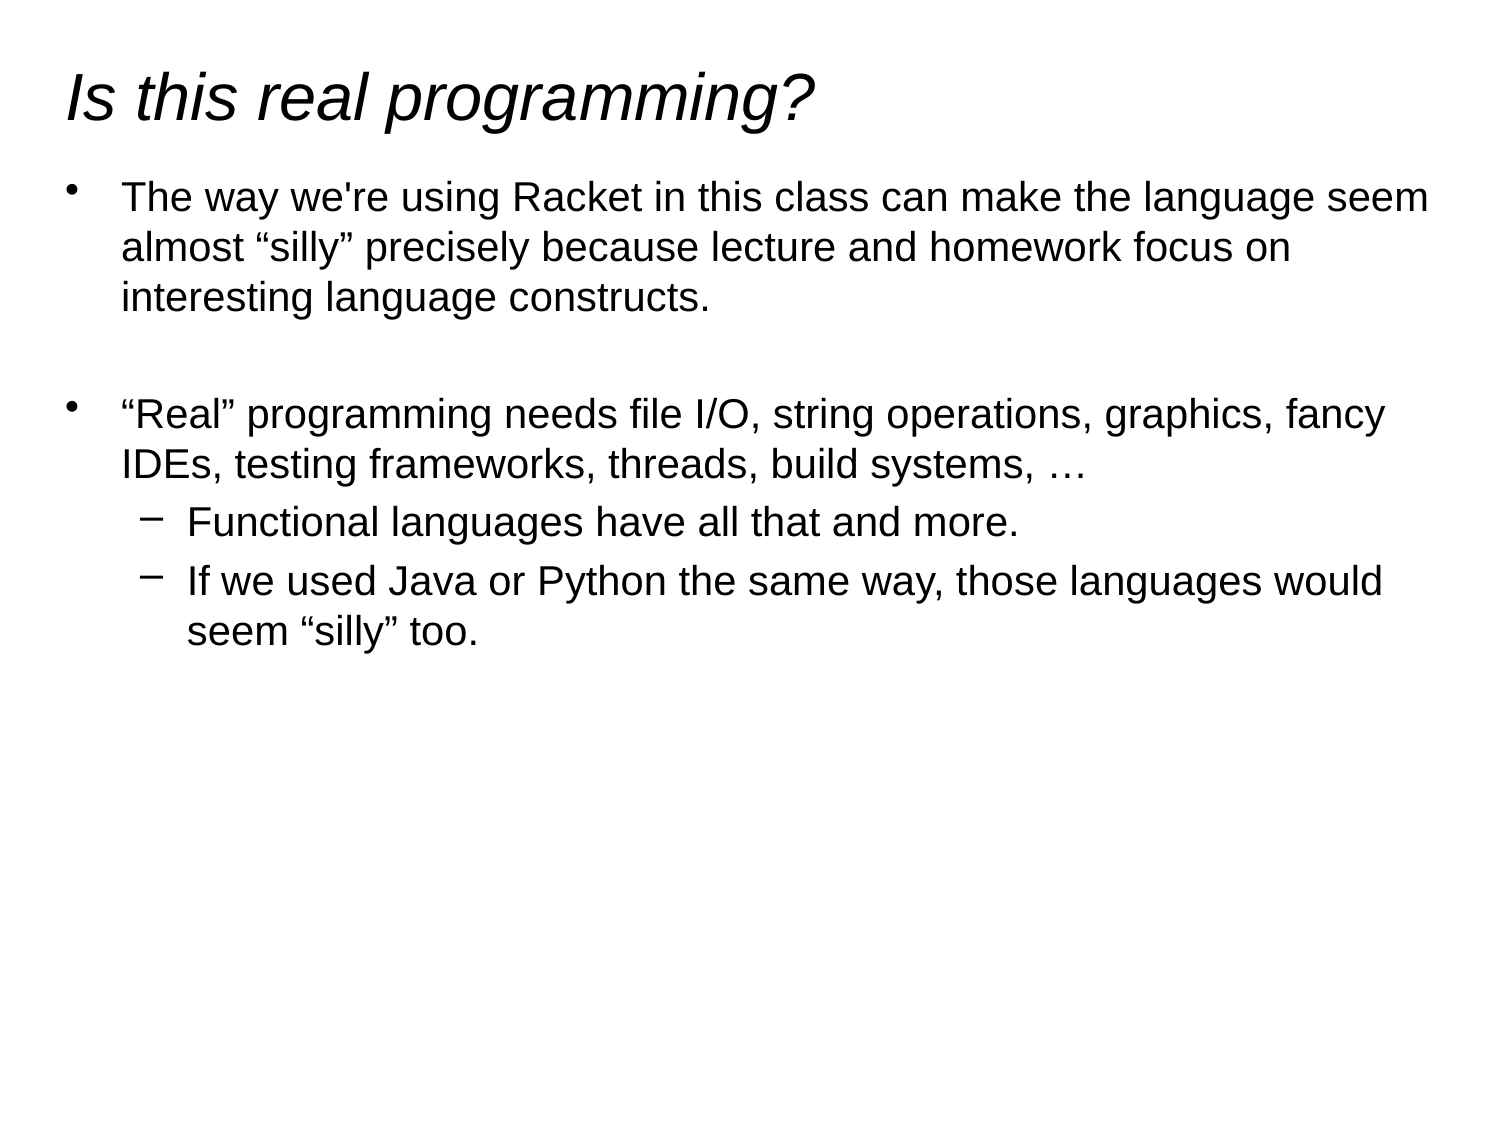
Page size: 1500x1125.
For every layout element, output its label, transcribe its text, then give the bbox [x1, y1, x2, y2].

title Is this real programming? [49, 49, 1451, 138]
list The way we're using Racket in this class can make the language seem almost “silly” precisely because lecture and homework focus on interesting language constructs. “Real” programming needs file I/O, string operations, graphics, fancy IDEs, testing frameworks, threads, build systems, … Functional languages have all that and more. If we used Java or Python the same way, those languages would seem “silly” too. [49, 162, 1451, 1001]
